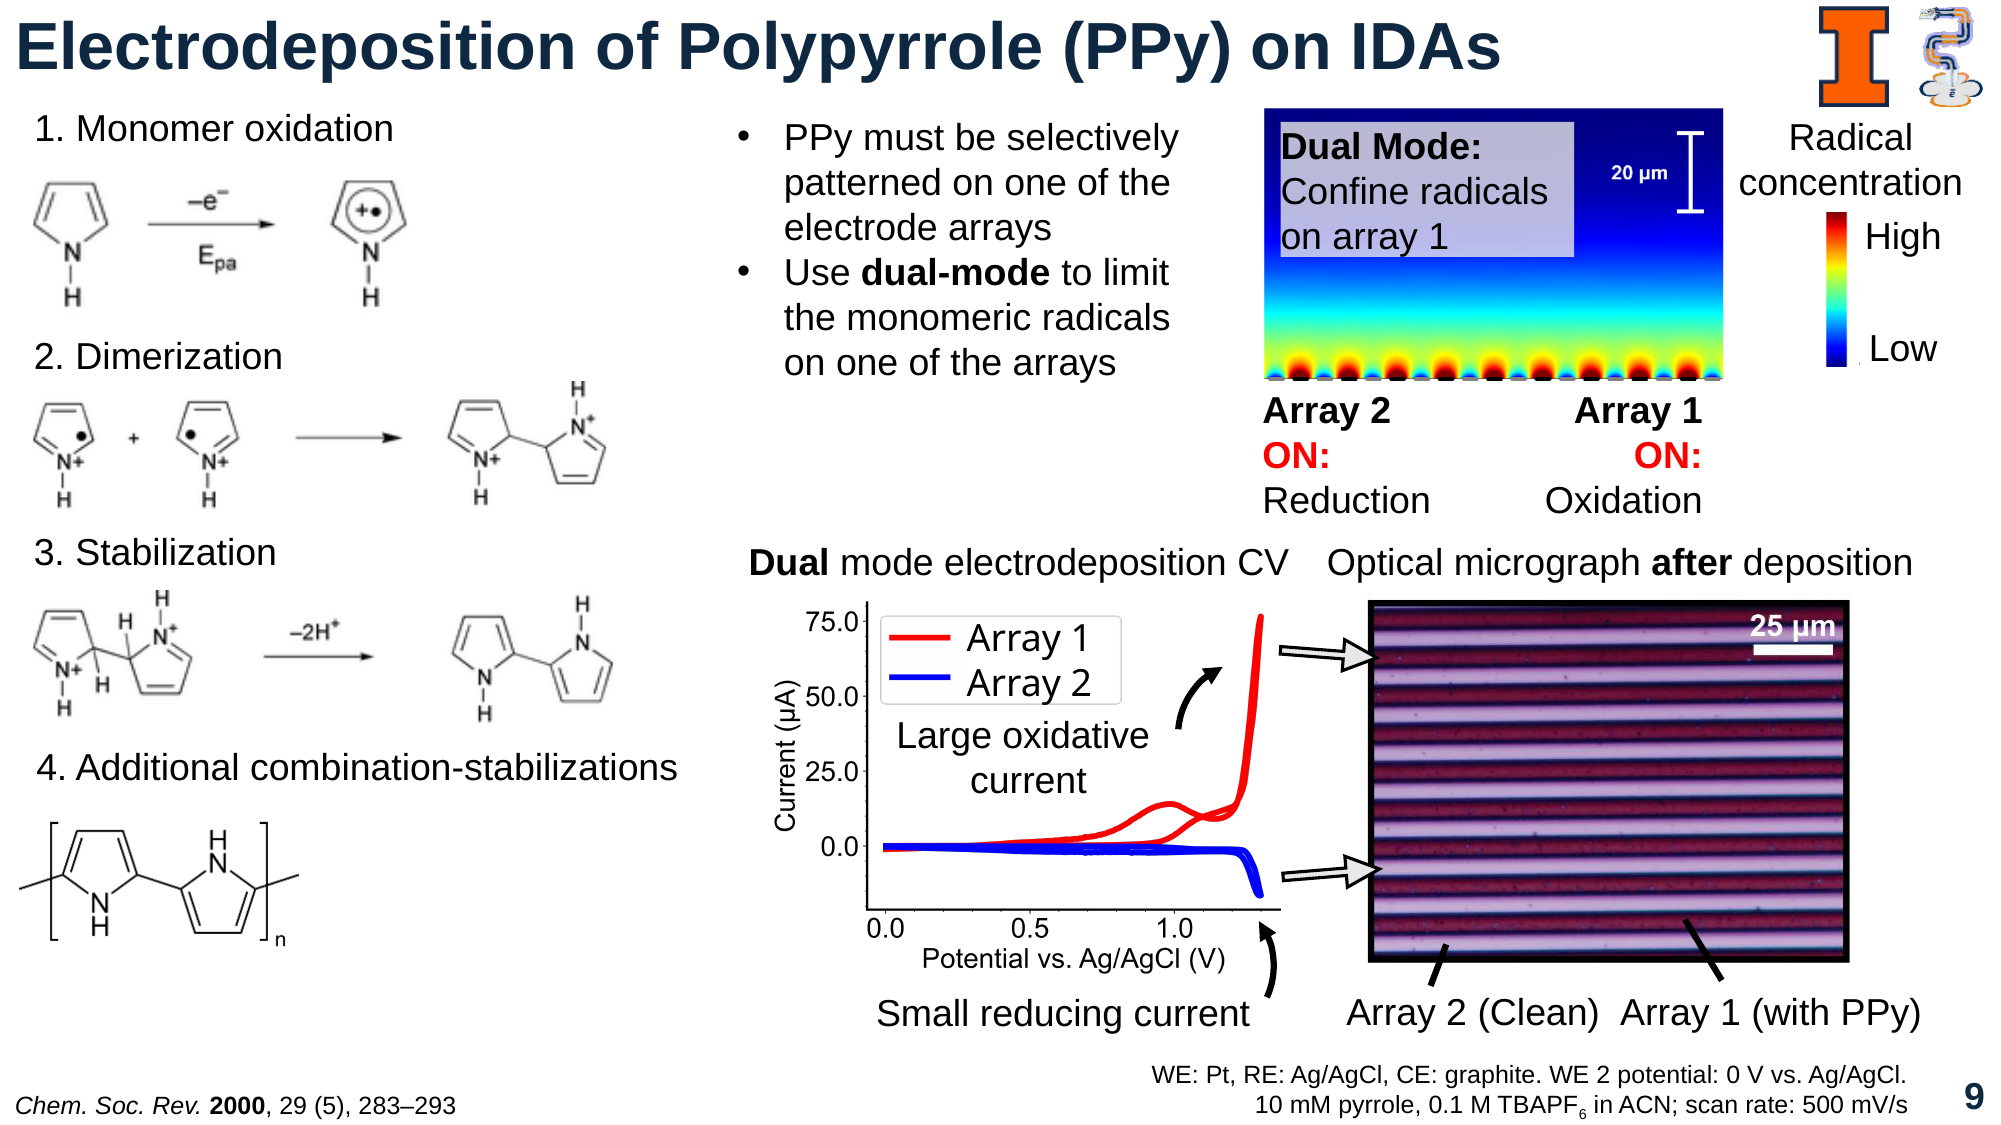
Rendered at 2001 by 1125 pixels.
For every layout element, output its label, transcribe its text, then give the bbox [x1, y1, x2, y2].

text_box Low [1854, 316, 1953, 377]
text_box Array 1 ON: Oxidation [1537, 387, 1703, 521]
picture [1811, 209, 1860, 369]
title Electrodeposition of Polypyrrole (PPy) on IDAs [0, 0, 1898, 96]
picture [1819, 96, 1889, 105]
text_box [1684, 919, 1723, 981]
text_box WE: Pt, RE: Ag/AgCl, CE: graphite. WE 2 potential: 0 V vs. Ag/AgCl. 10 mM pyrrole, 0.1 M TBAPF6 in ACN; scan rate: 500 mV/s [1131, 1051, 1924, 1125]
text_box 1. Monomer oxidation [34, 103, 395, 149]
text_box Chem. Soc. Rev. 2000, 29 (5), 283–293 [0, 1081, 829, 1125]
picture [765, 593, 1288, 983]
text_box [1288, 853, 1362, 890]
slide_number 9 [1924, 1064, 2000, 1125]
text_box Array 1 (with PPy) [1605, 980, 1946, 1041]
text_box 4. Additional combination-stabilizations [36, 742, 679, 788]
picture [1917, 6, 1984, 105]
text_box Radical concentration [1729, 105, 1985, 211]
picture [1362, 593, 1850, 969]
picture [31, 590, 615, 727]
picture [31, 179, 409, 316]
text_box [1429, 943, 1447, 987]
text_box Small reducing current [861, 983, 1266, 1042]
picture [12, 816, 305, 953]
text_box [1235, 983, 1274, 998]
text_box 3. Stabilization [33, 528, 278, 574]
text_box Dual mode electrodeposition CV [733, 530, 1321, 590]
picture [1260, 103, 1729, 387]
picture [31, 380, 608, 517]
text_box [1288, 637, 1362, 674]
text_box PPy must be selectively patterned on one of the electrode arrays Use dual-mode to limit the monomeric radicals on one of the arrays [722, 105, 1226, 391]
text_box 2. Dimerization [33, 331, 284, 377]
text_box Optical micrograph after deposition [1321, 530, 1929, 590]
text_box Array 2 (Clean) [1331, 981, 1605, 1041]
text_box High [1850, 204, 1957, 265]
text_box Array 2 ON: Reduction [1262, 387, 1443, 521]
